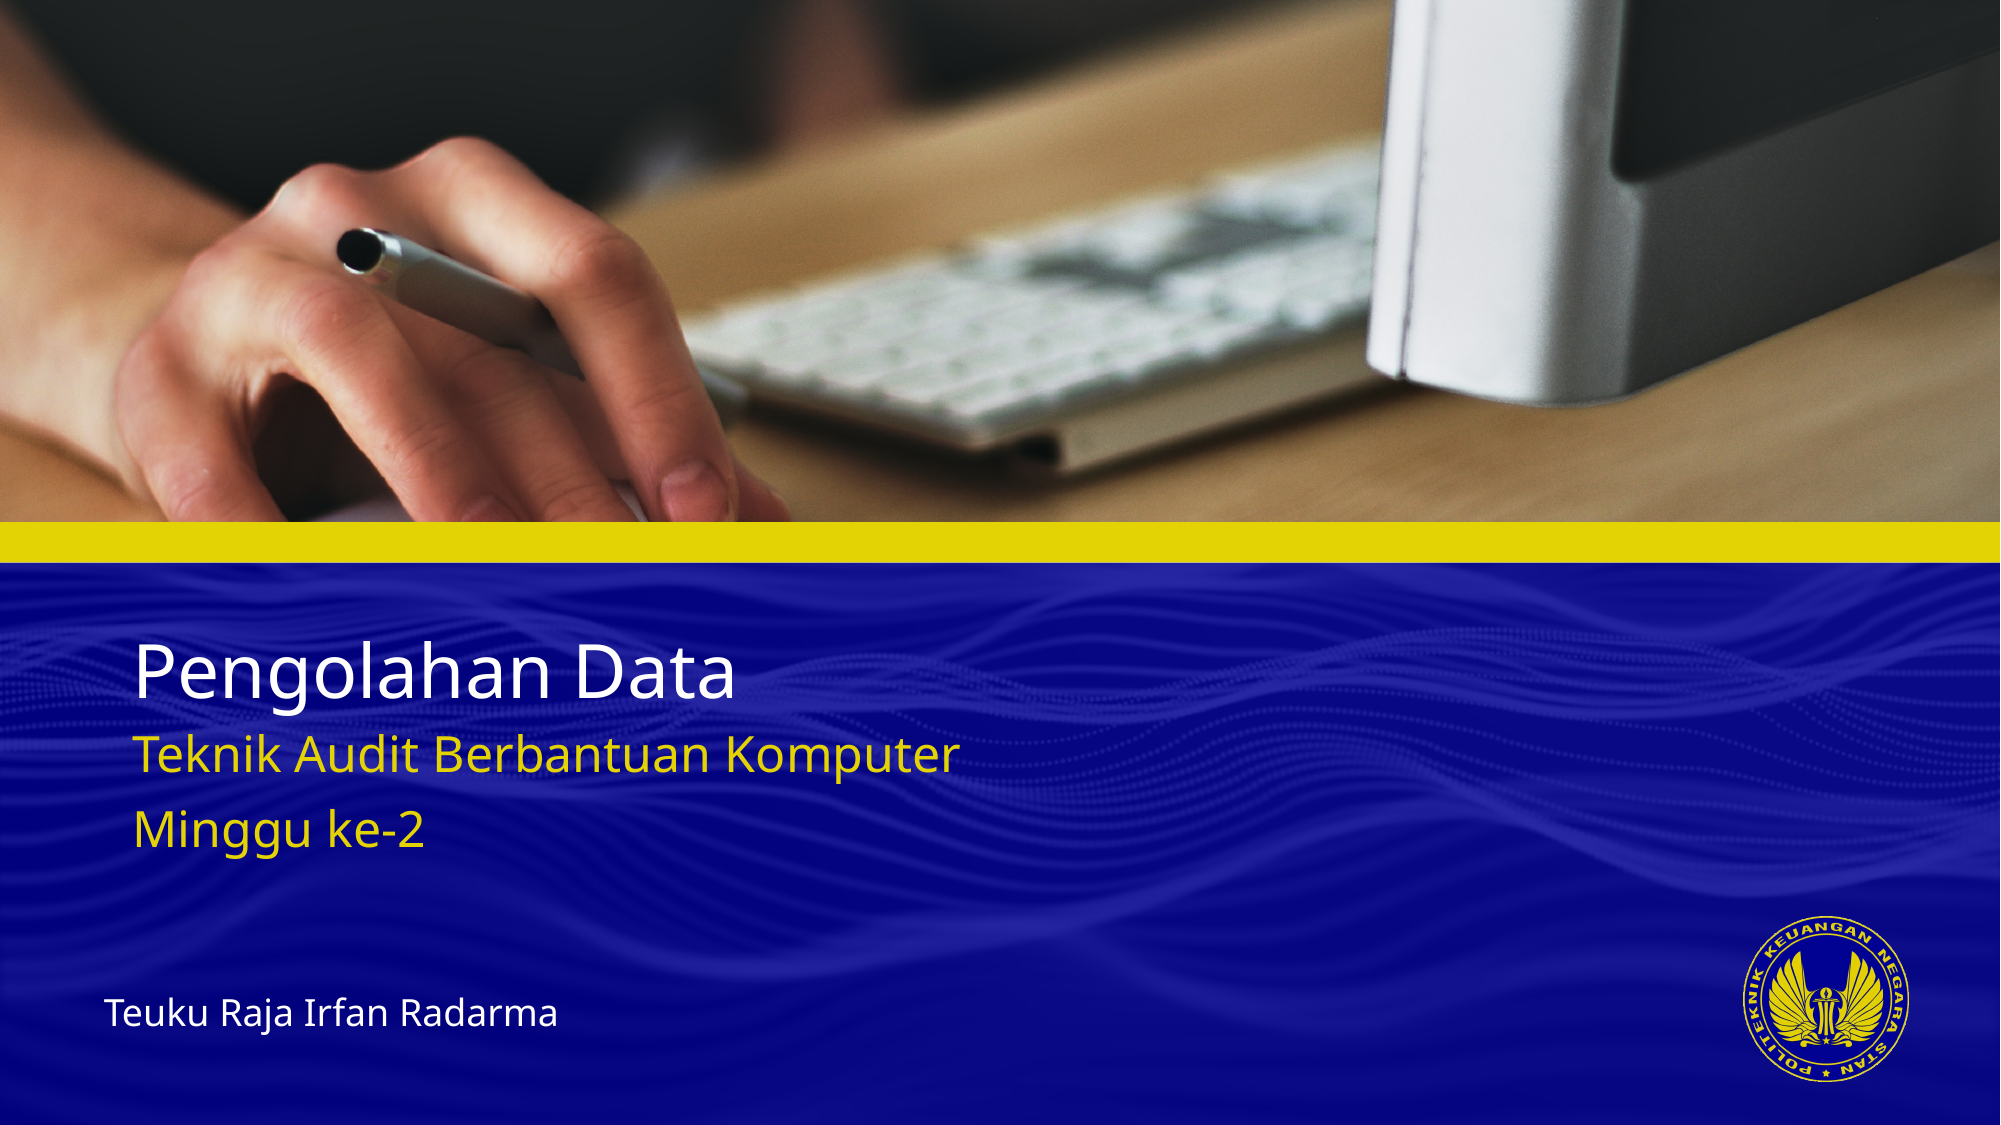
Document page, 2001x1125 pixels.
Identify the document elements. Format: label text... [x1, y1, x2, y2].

subtitle Teknik Audit Berbantuan Komputer Minggu ke-2 [117, 721, 1618, 983]
picture [1743, 916, 1909, 1082]
title Pengolahan Data [117, 562, 1618, 721]
picture [0, 0, 2000, 522]
